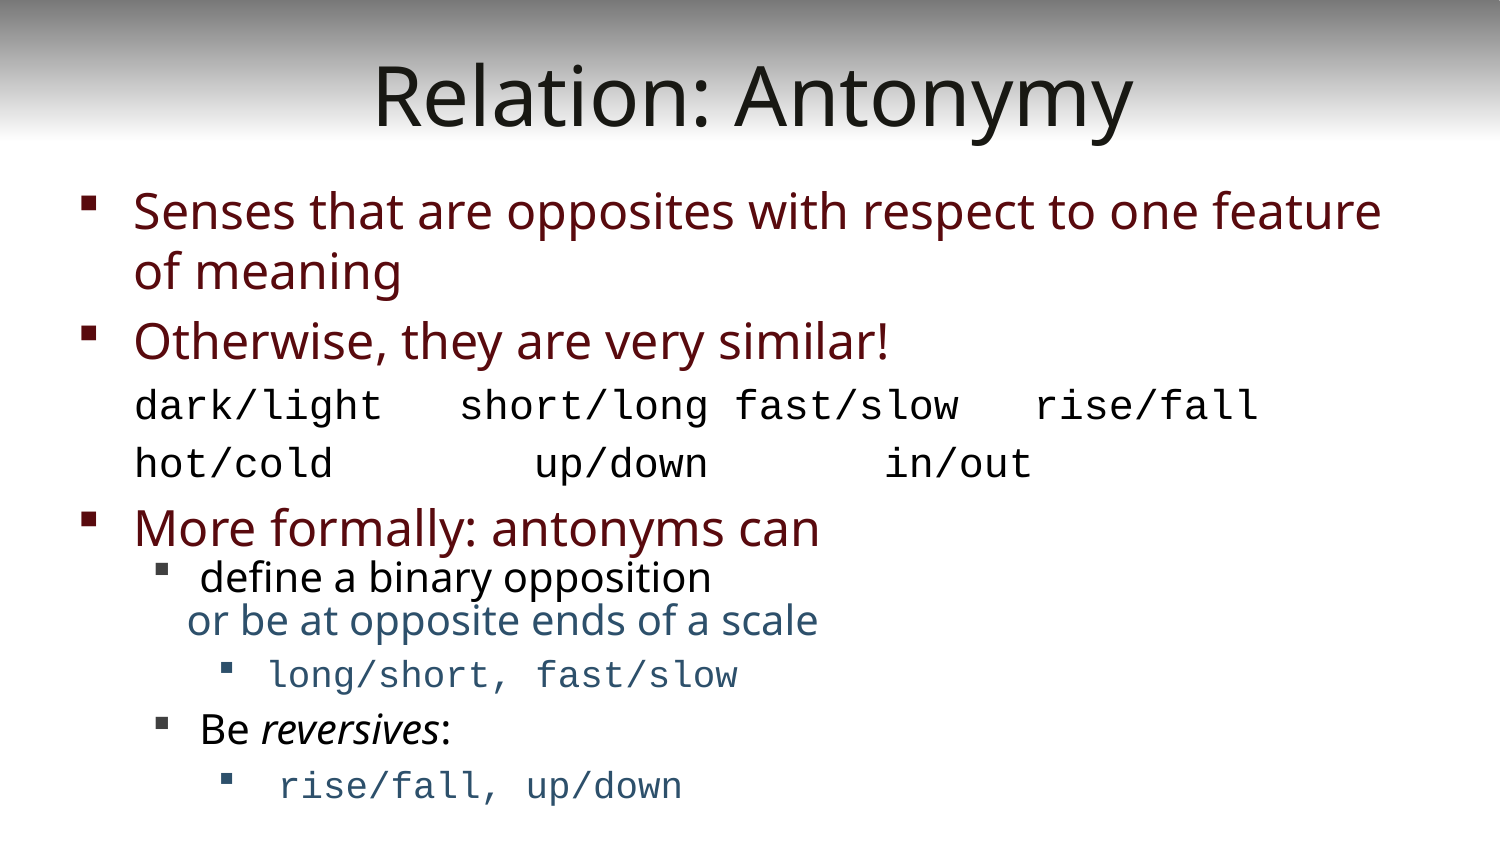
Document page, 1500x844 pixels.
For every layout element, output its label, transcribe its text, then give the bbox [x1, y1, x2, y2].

title Relation: Antonymy [288, 35, 1217, 150]
list Senses that are opposites with respect to one feature of meaning Otherwise, they are very similar! dark/light short/long fast/slow rise/fall hot/cold up/down in/out More formally: antonyms can define a binary opposition or be at opposite ends of a scale long/short, fast/slow Be reversives: rise/fall, up/down [62, 171, 1450, 722]
